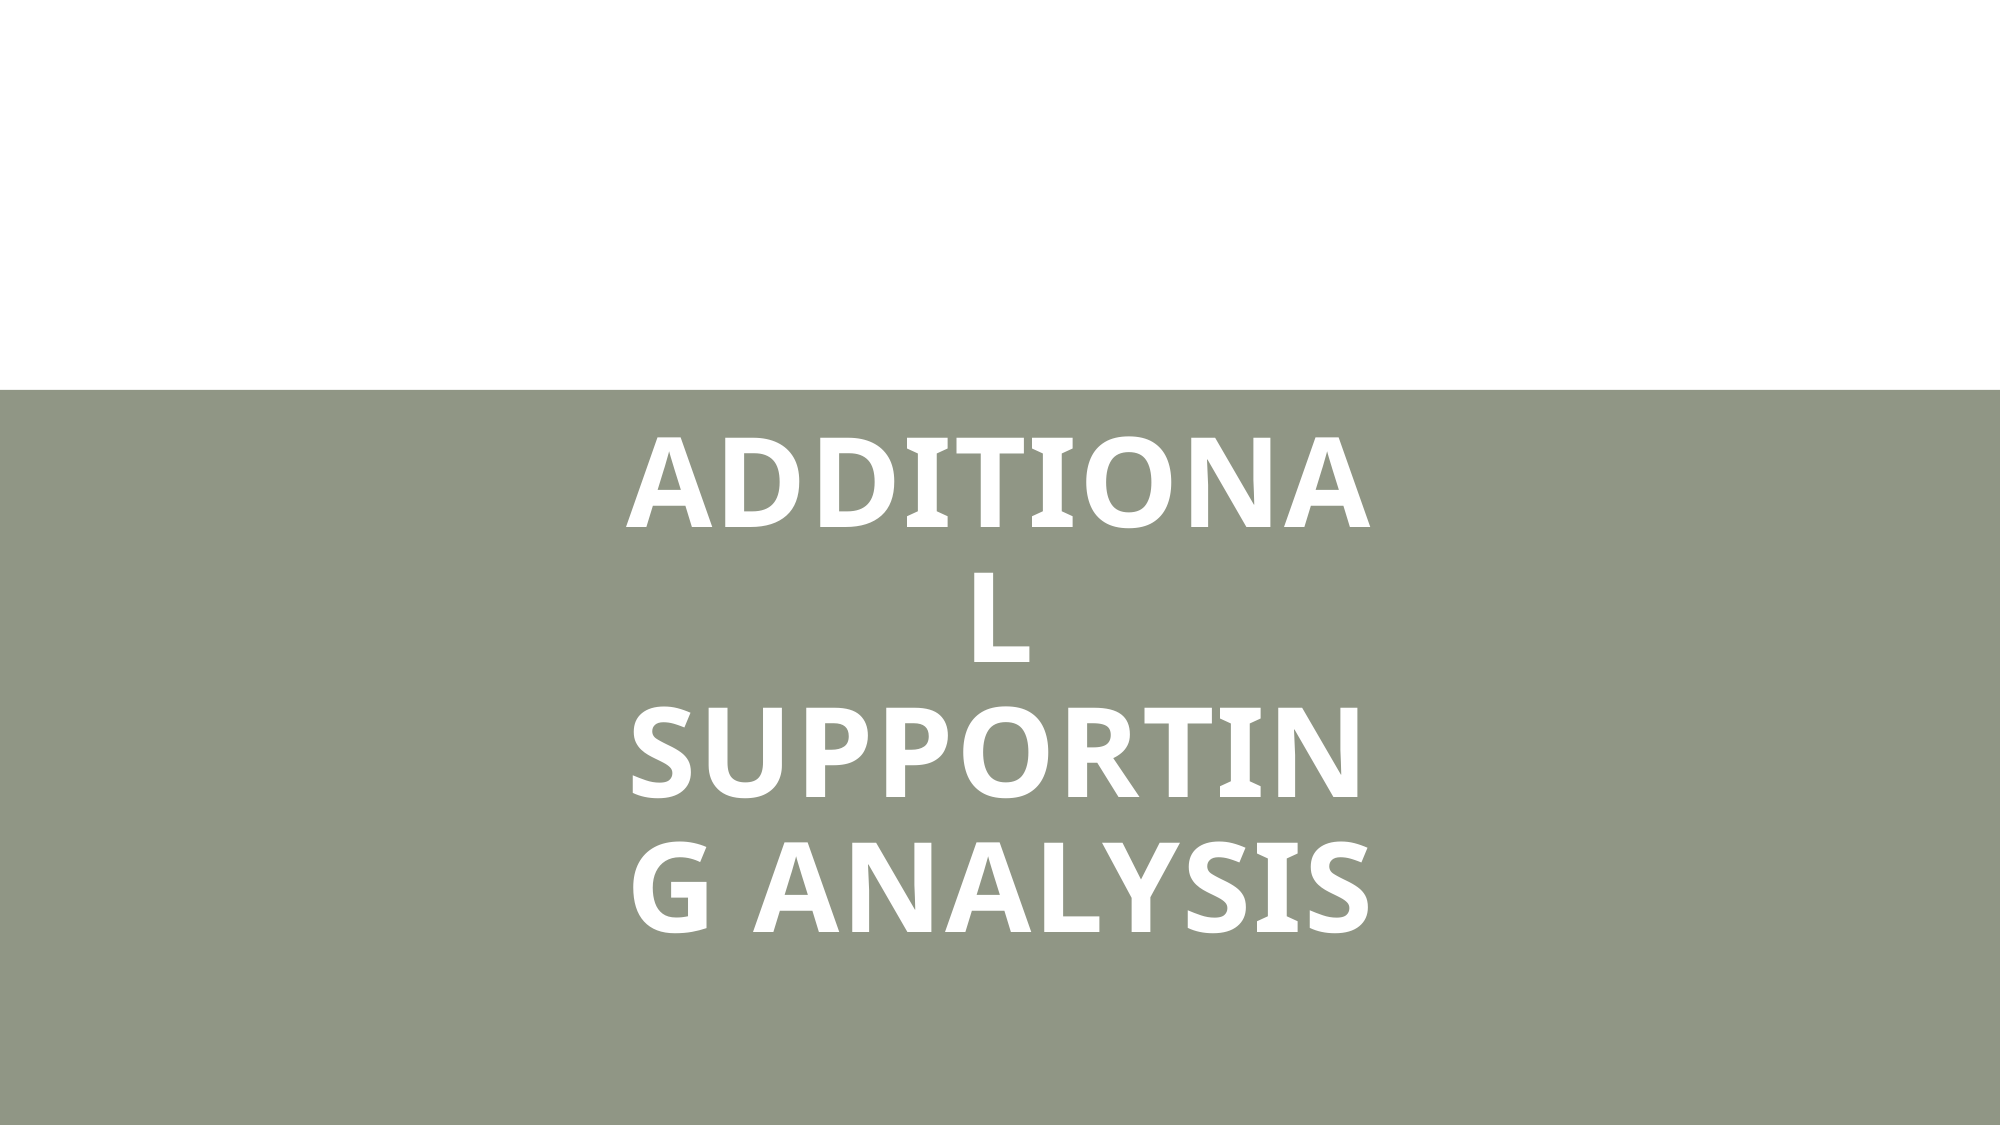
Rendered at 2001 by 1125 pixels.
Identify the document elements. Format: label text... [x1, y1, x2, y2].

title Additional Supporting Analysis [0, 389, 2000, 1125]
